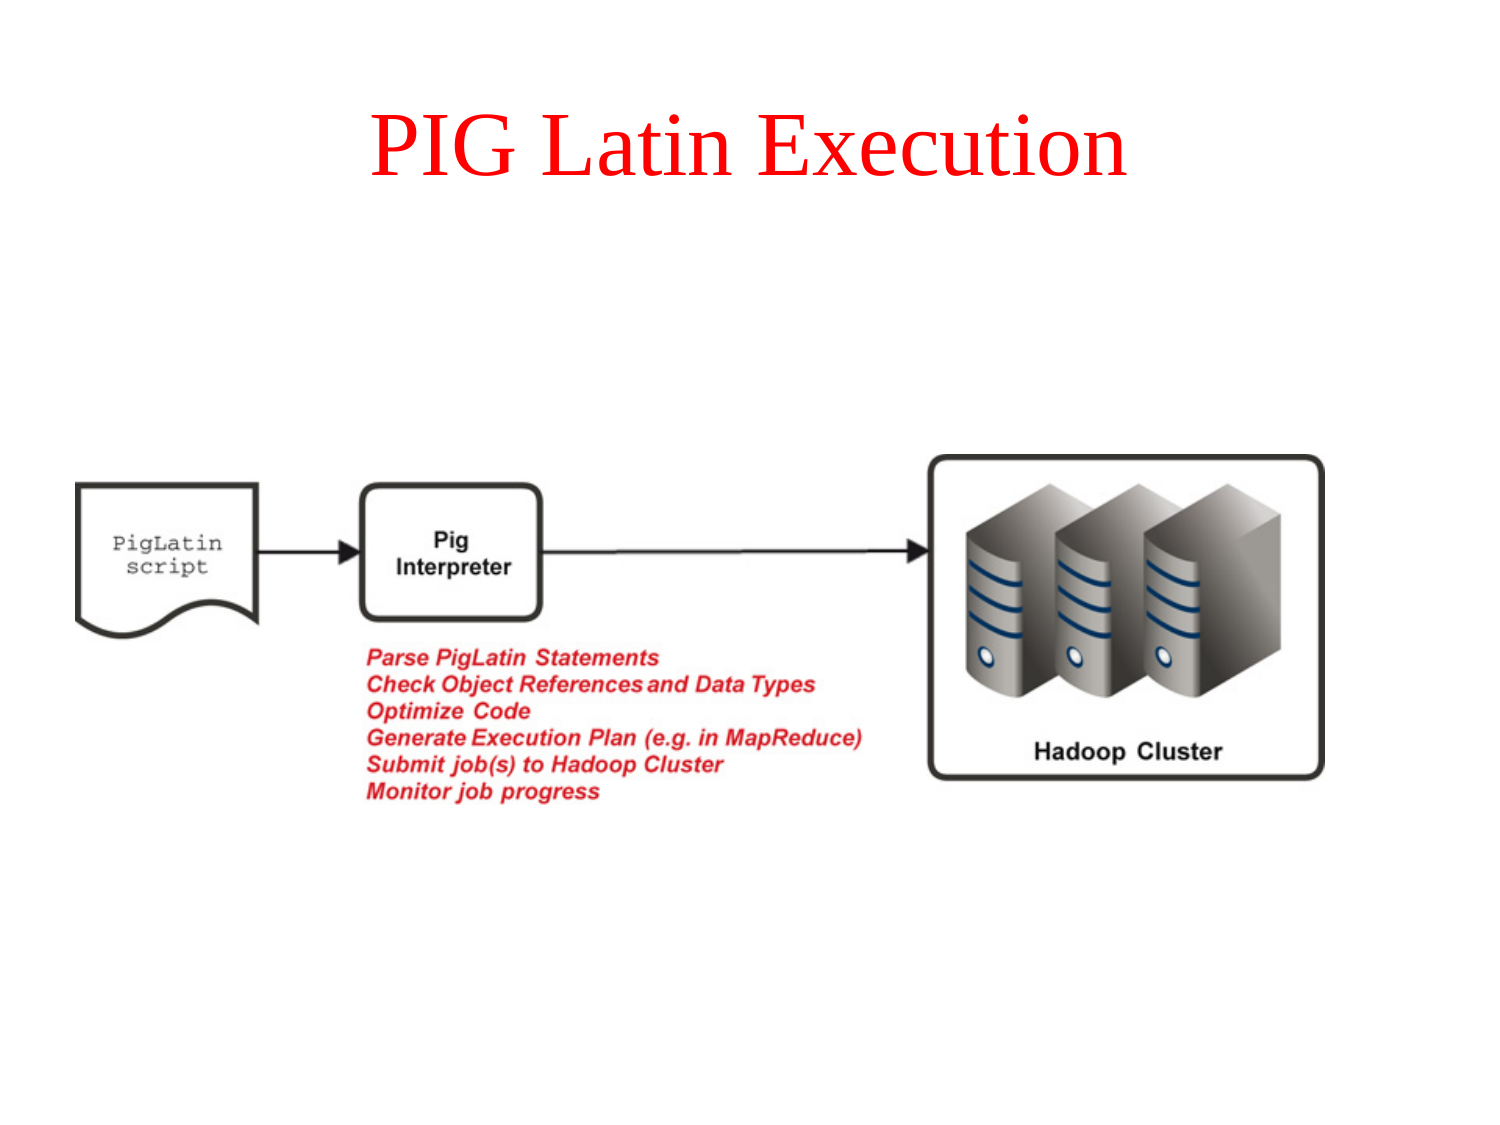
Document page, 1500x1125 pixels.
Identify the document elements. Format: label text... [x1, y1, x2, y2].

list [74, 236, 1326, 1025]
title PIG Latin Execution [75, 45, 1425, 233]
